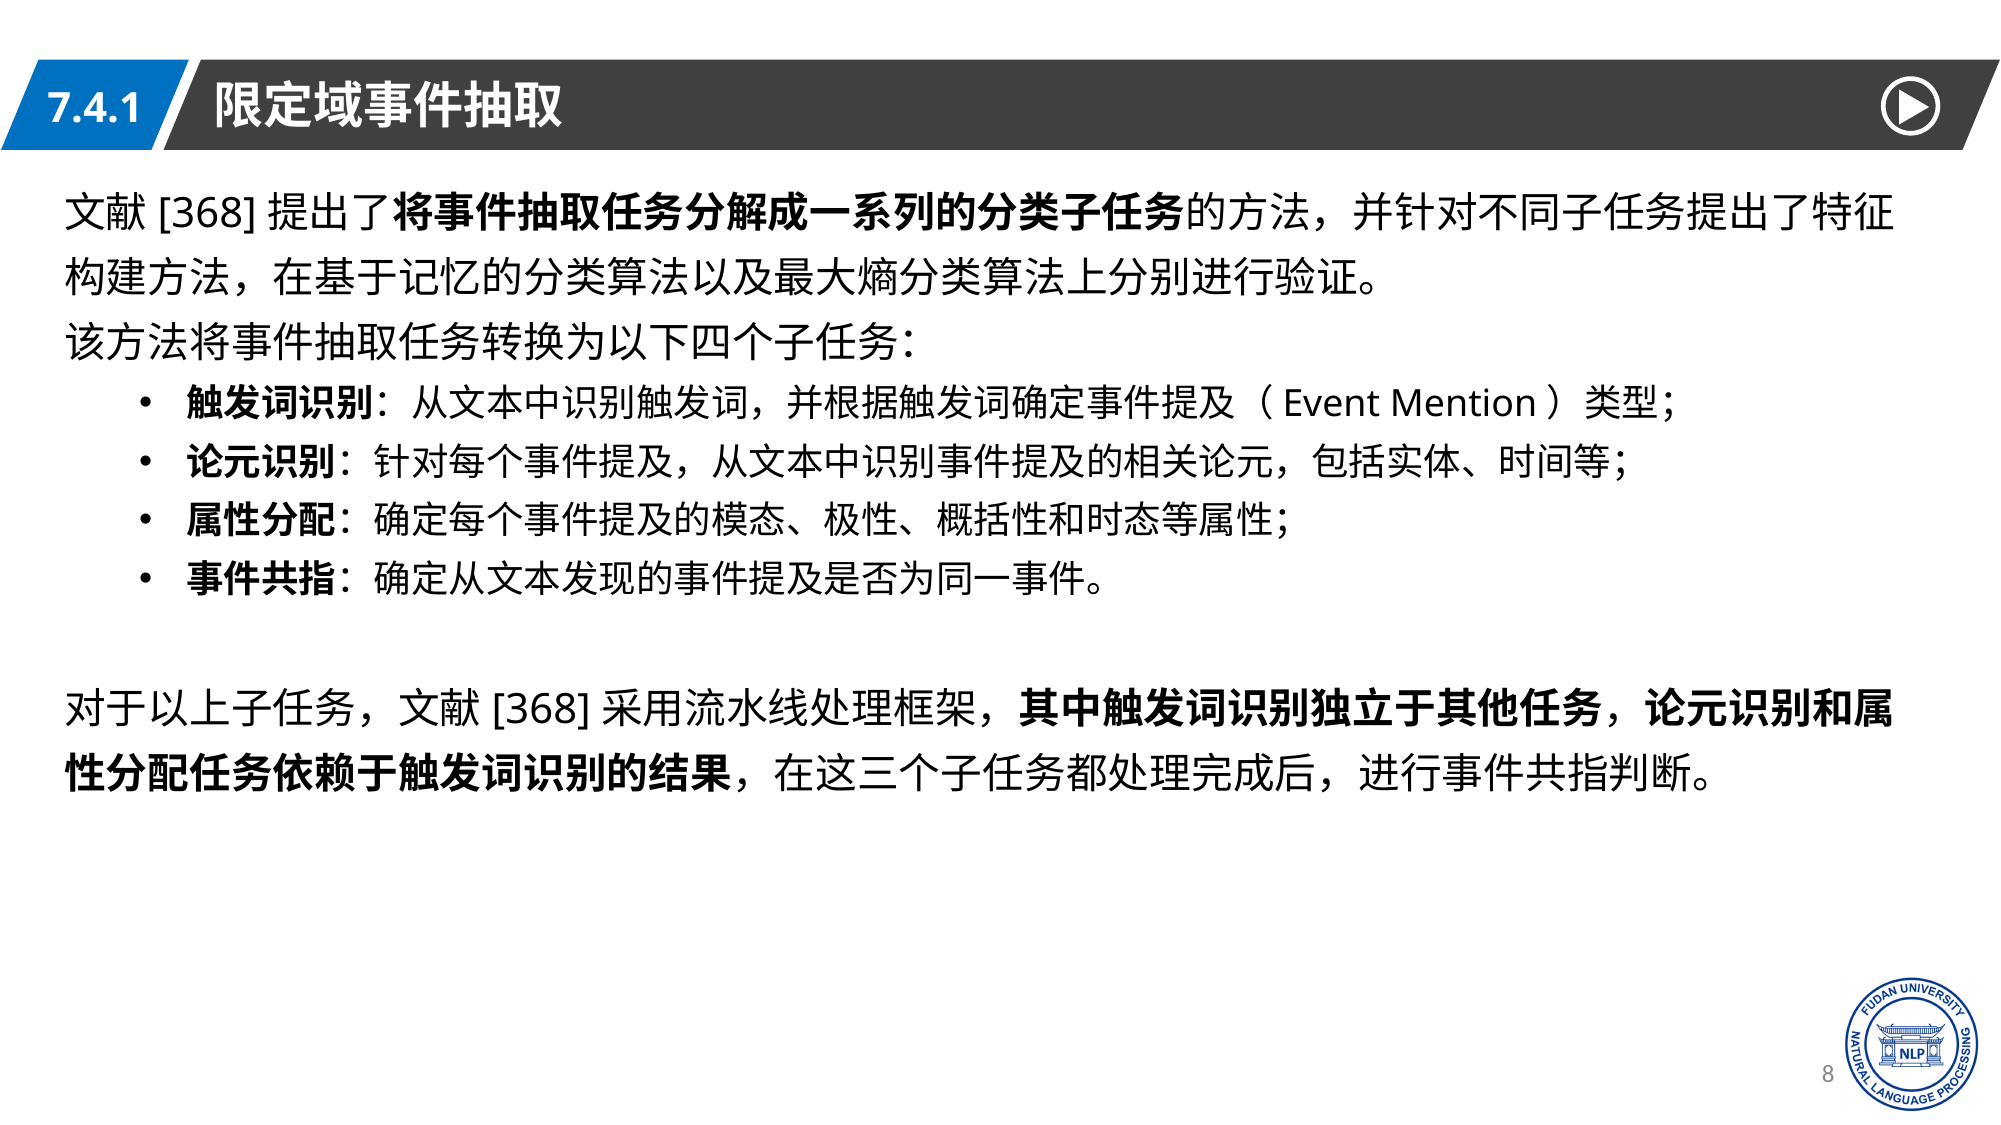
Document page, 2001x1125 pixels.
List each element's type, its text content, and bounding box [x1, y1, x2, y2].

text_box 文献[368]提出了将事件抽取任务分解成一系列的分类子任务的方法，并针对不同子任务提出了特征构建方法，在基于记忆的分类算法以及最大熵分类算法上分别进行验证。 该方法将事件抽取任务转换为以下四个子任务： 触发词识别：从文本中识别触发词，并根据触发词确定事件提及（Event Mention）类型； 论元识别：针对每个事件提及，从文本中识别事件提及的相关论元，包括实体、时间等； 属性分配：确定每个事件提及的模态、极性、概括性和时态等属性； 事件共指：确定从文本发现的事件提及是否为同一事件。 [49, 163, 1951, 608]
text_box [1883, 78, 1939, 134]
text_box 对于以上子任务，文献[368]采用流水线处理框架，其中触发词识别独立于其他任务，论元识别和属性分配任务依赖于触发词识别的结果，在这三个子任务都处理完成后，进行事件共指判断。 [49, 659, 1951, 805]
text_box [1, 89, 157, 150]
text_box [163, 59, 2000, 150]
picture [1834, 972, 1985, 1117]
text_box 限定域事件抽取 [198, 66, 579, 142]
slide_number 83 [1412, 1042, 1863, 1103]
text_box [32, 59, 189, 120]
text_box 7.4.1 [26, 73, 164, 138]
